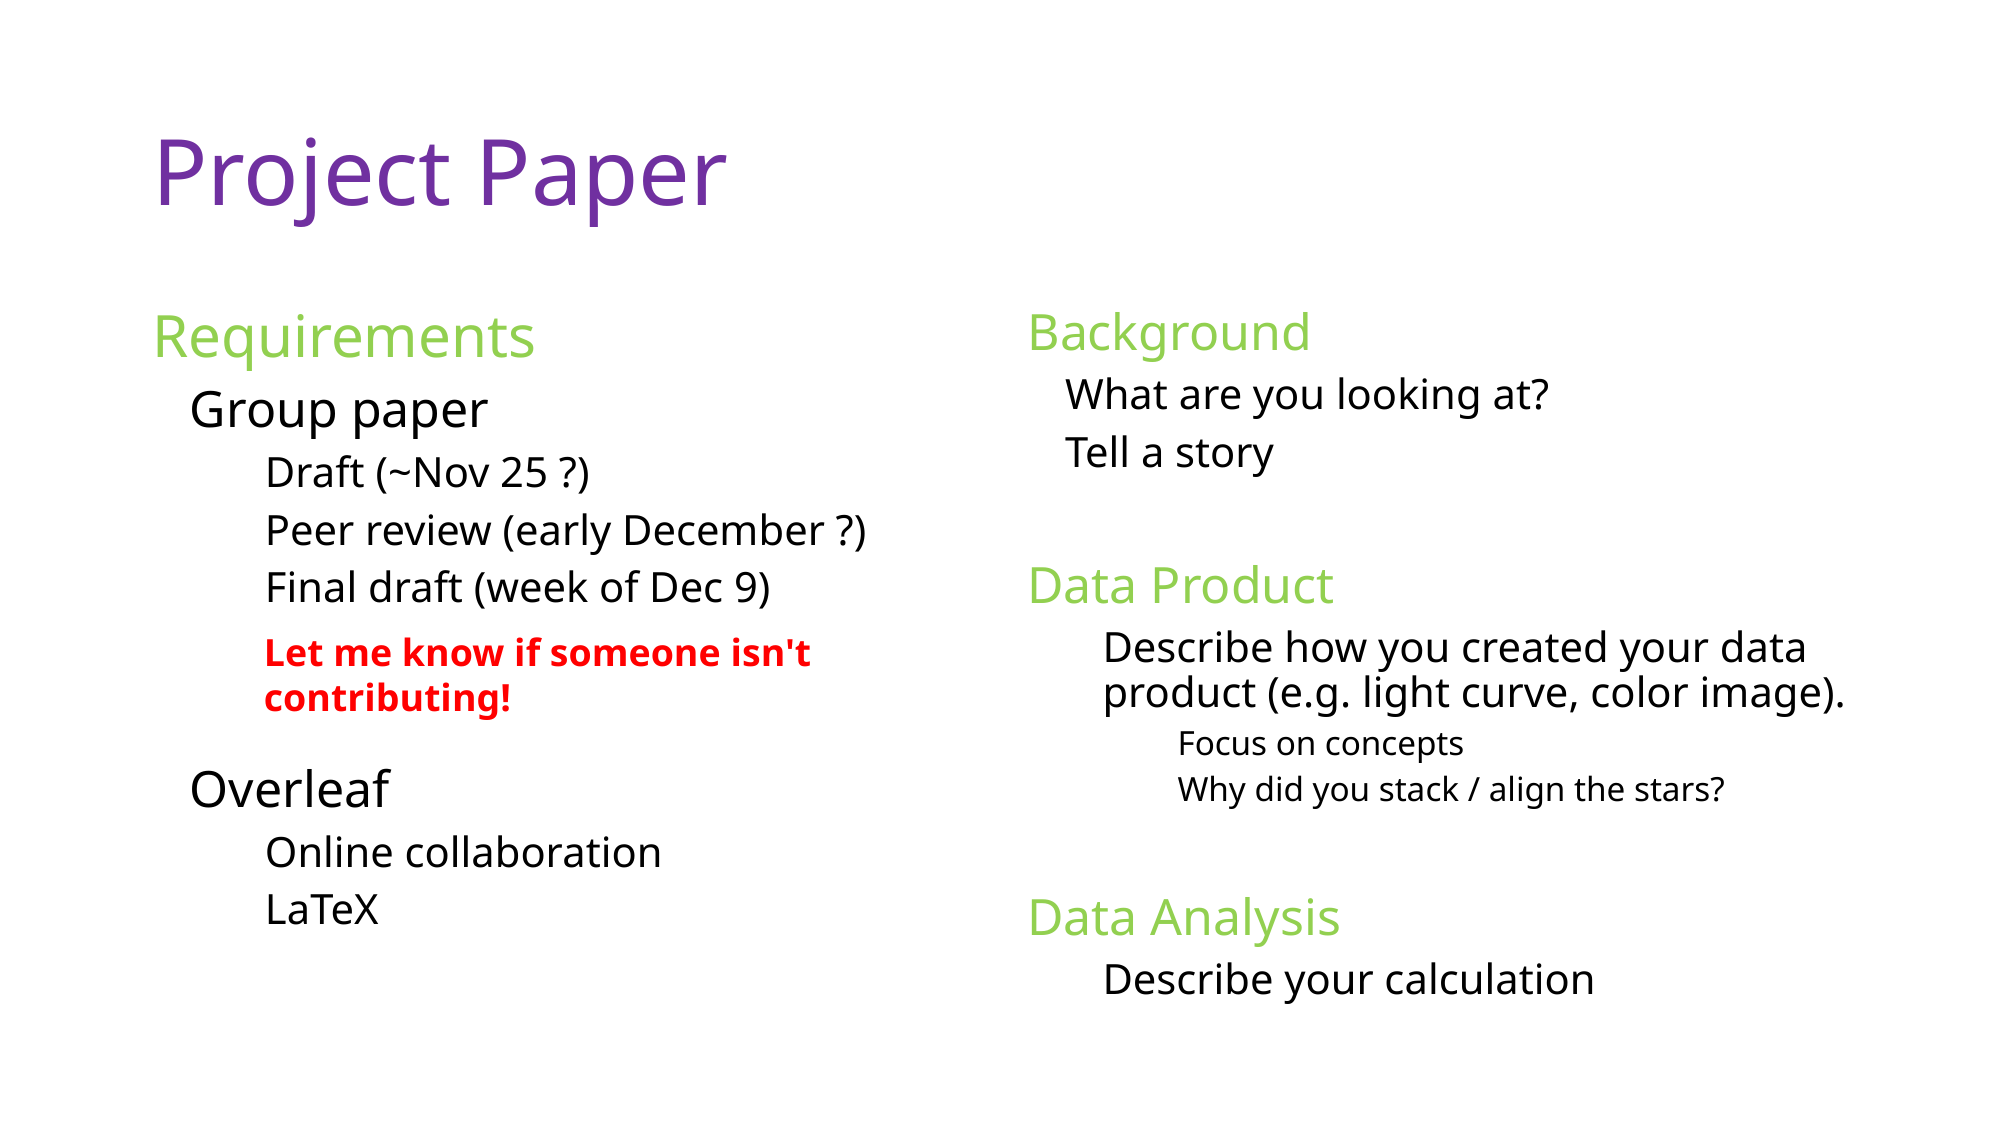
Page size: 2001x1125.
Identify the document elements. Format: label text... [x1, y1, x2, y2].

list Background What are you looking at? Tell a story Data Product Describe how you created your data product (e.g. light curve, color image). Focus on concepts Why did you stack / align the stars? Data Analysis Describe your calculation [1012, 299, 1863, 1085]
text_box Let me know if someone isn't contributing!​ [248, 621, 994, 727]
list Requirements Group paper Draft (~Nov 25 ?) Peer review (early December ?) Final draft (week of Dec 9) Overleaf Online collaboration LaTeX [137, 299, 988, 1014]
title Project Paper [137, 59, 1863, 278]
